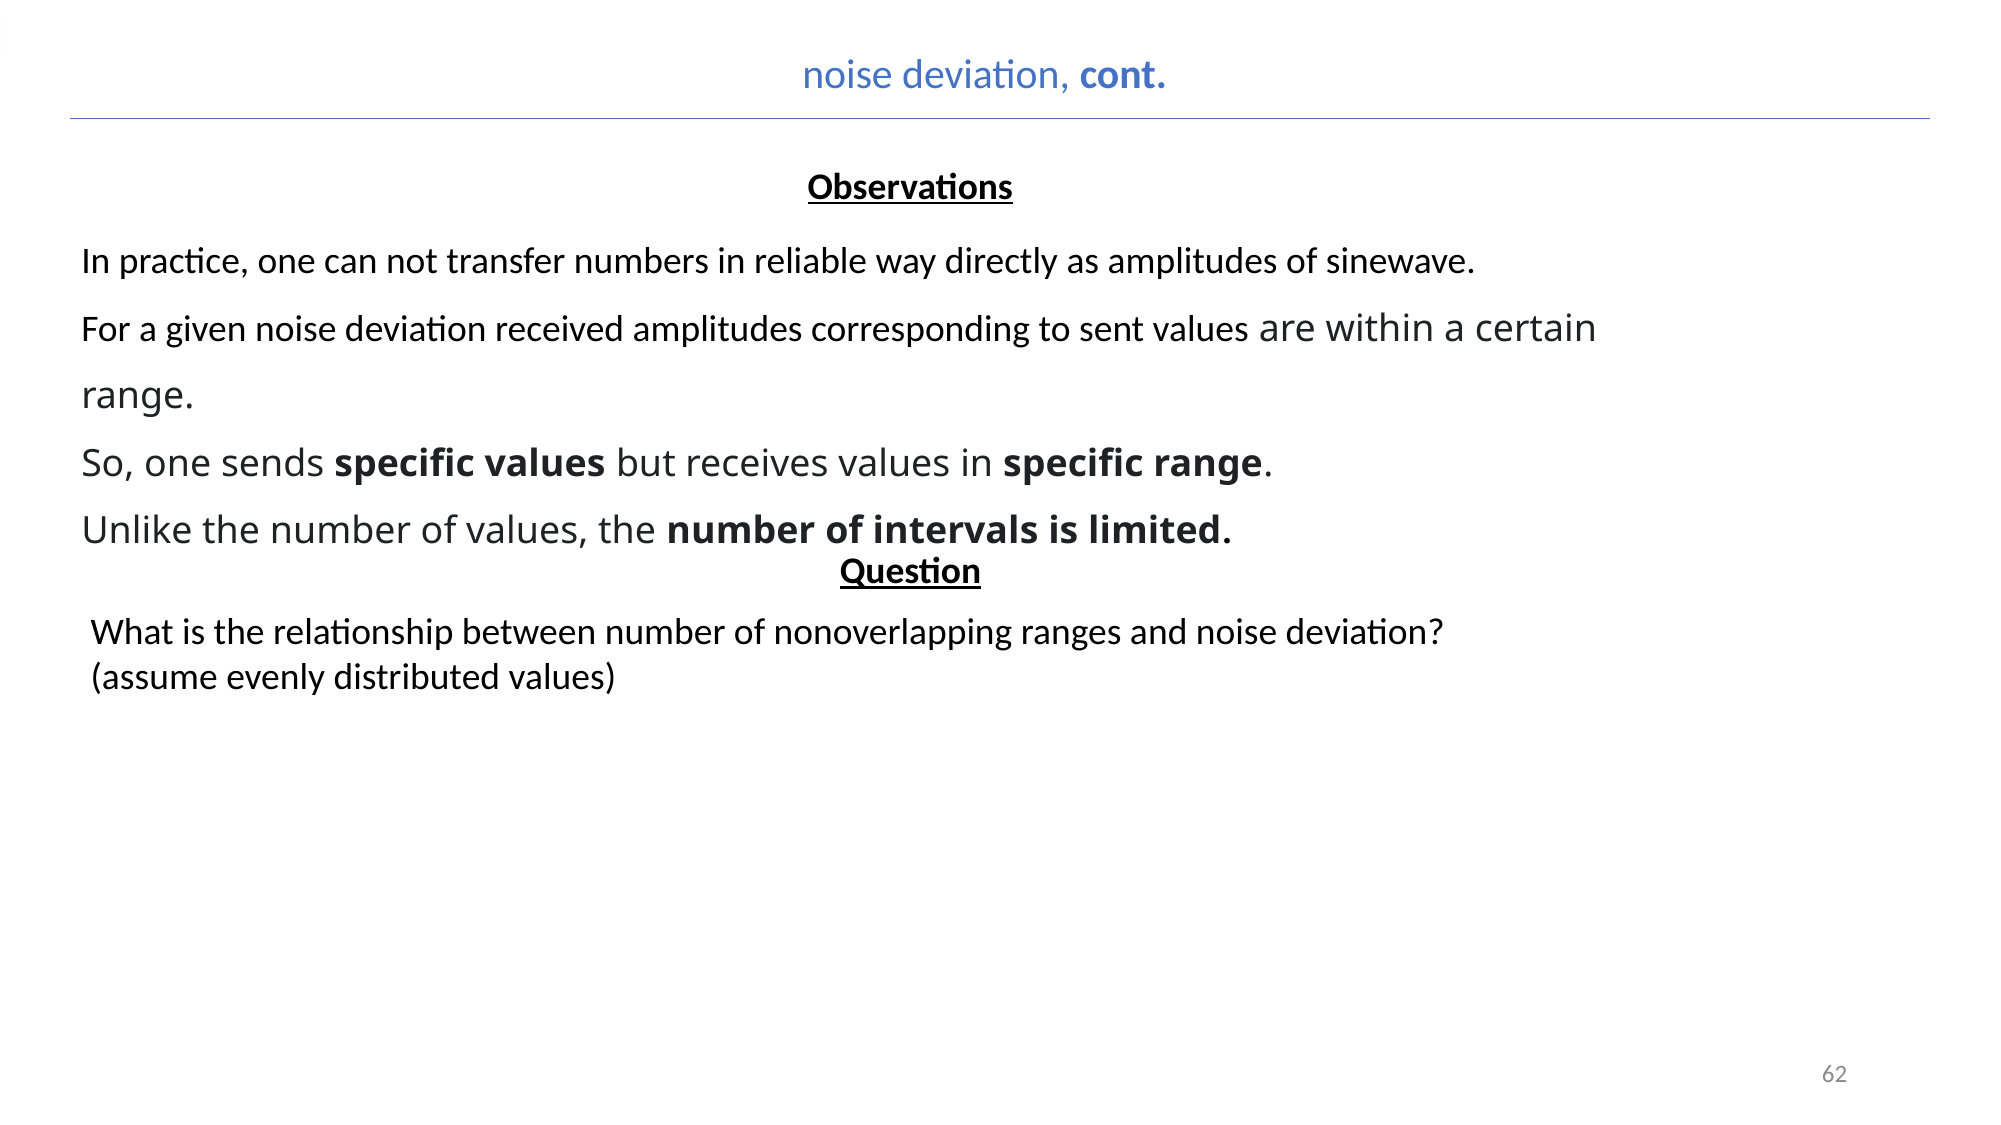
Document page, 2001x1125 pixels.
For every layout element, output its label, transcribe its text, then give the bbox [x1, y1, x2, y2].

text_box In practice, one can not transfer numbers in reliable way directly as amplitudes of sinewave. For a given noise deviation received amplitudes corresponding to sent values are within a certain range. So, one sends specific values but receives values in specific range. Unlike the number of values, the number of intervals is limited. [66, 206, 1700, 559]
slide_number 62 [1412, 1042, 1863, 1103]
text_box noise deviation, cont. [55, 35, 1915, 104]
text_box Observations [781, 154, 1039, 206]
text_box Question [781, 538, 1039, 599]
text_box What is the relationship between number of nonoverlapping ranges and noise deviation? (assume evenly distributed values) [75, 599, 1528, 705]
